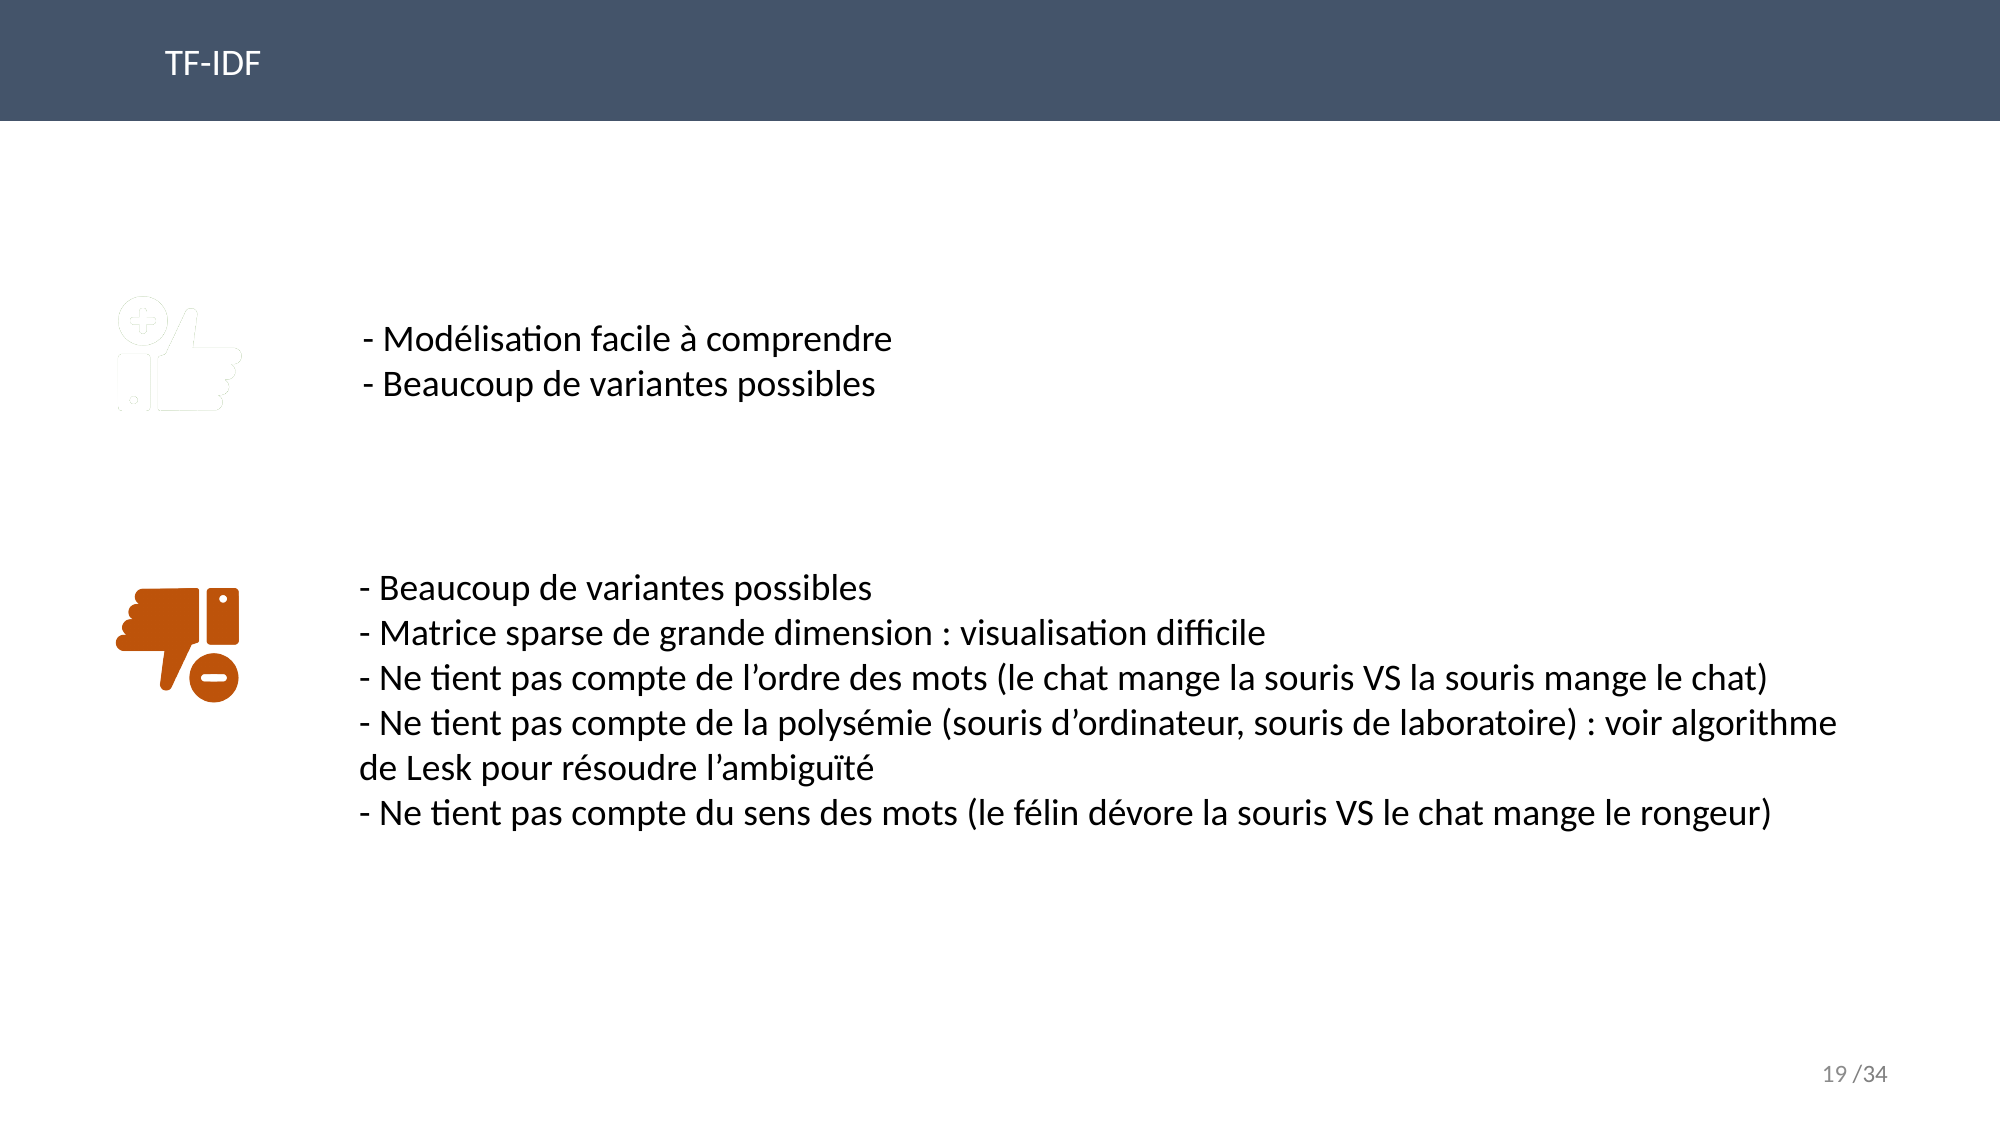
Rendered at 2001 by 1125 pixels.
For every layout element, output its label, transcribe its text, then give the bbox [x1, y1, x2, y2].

text_box /34 [1837, 1050, 1903, 1096]
text_box TF-IDF [0, 0, 2000, 121]
slide_number 19 [1412, 1042, 1863, 1103]
text_box - Modélisation facile à comprendre - Beaucoup de variantes possibles [347, 306, 909, 411]
text_box - Beaucoup de variantes possibles - Matrice sparse de grande dimension : visualisation difficile - Ne tient pas compte de l’ordre des mots (le chat mange la souris VS la souris mange le chat) - Ne tient pas compte de la polysémie (souris d’ordinateur, souris de laboratoire) : voir algorithme de Lesk pour résoudre l’ambiguïté - Ne tient pas compte du sens des mots (le félin dévore la souris VS le chat mange le rongeur) [344, 555, 1863, 841]
picture [114, 586, 243, 705]
picture [116, 294, 243, 413]
